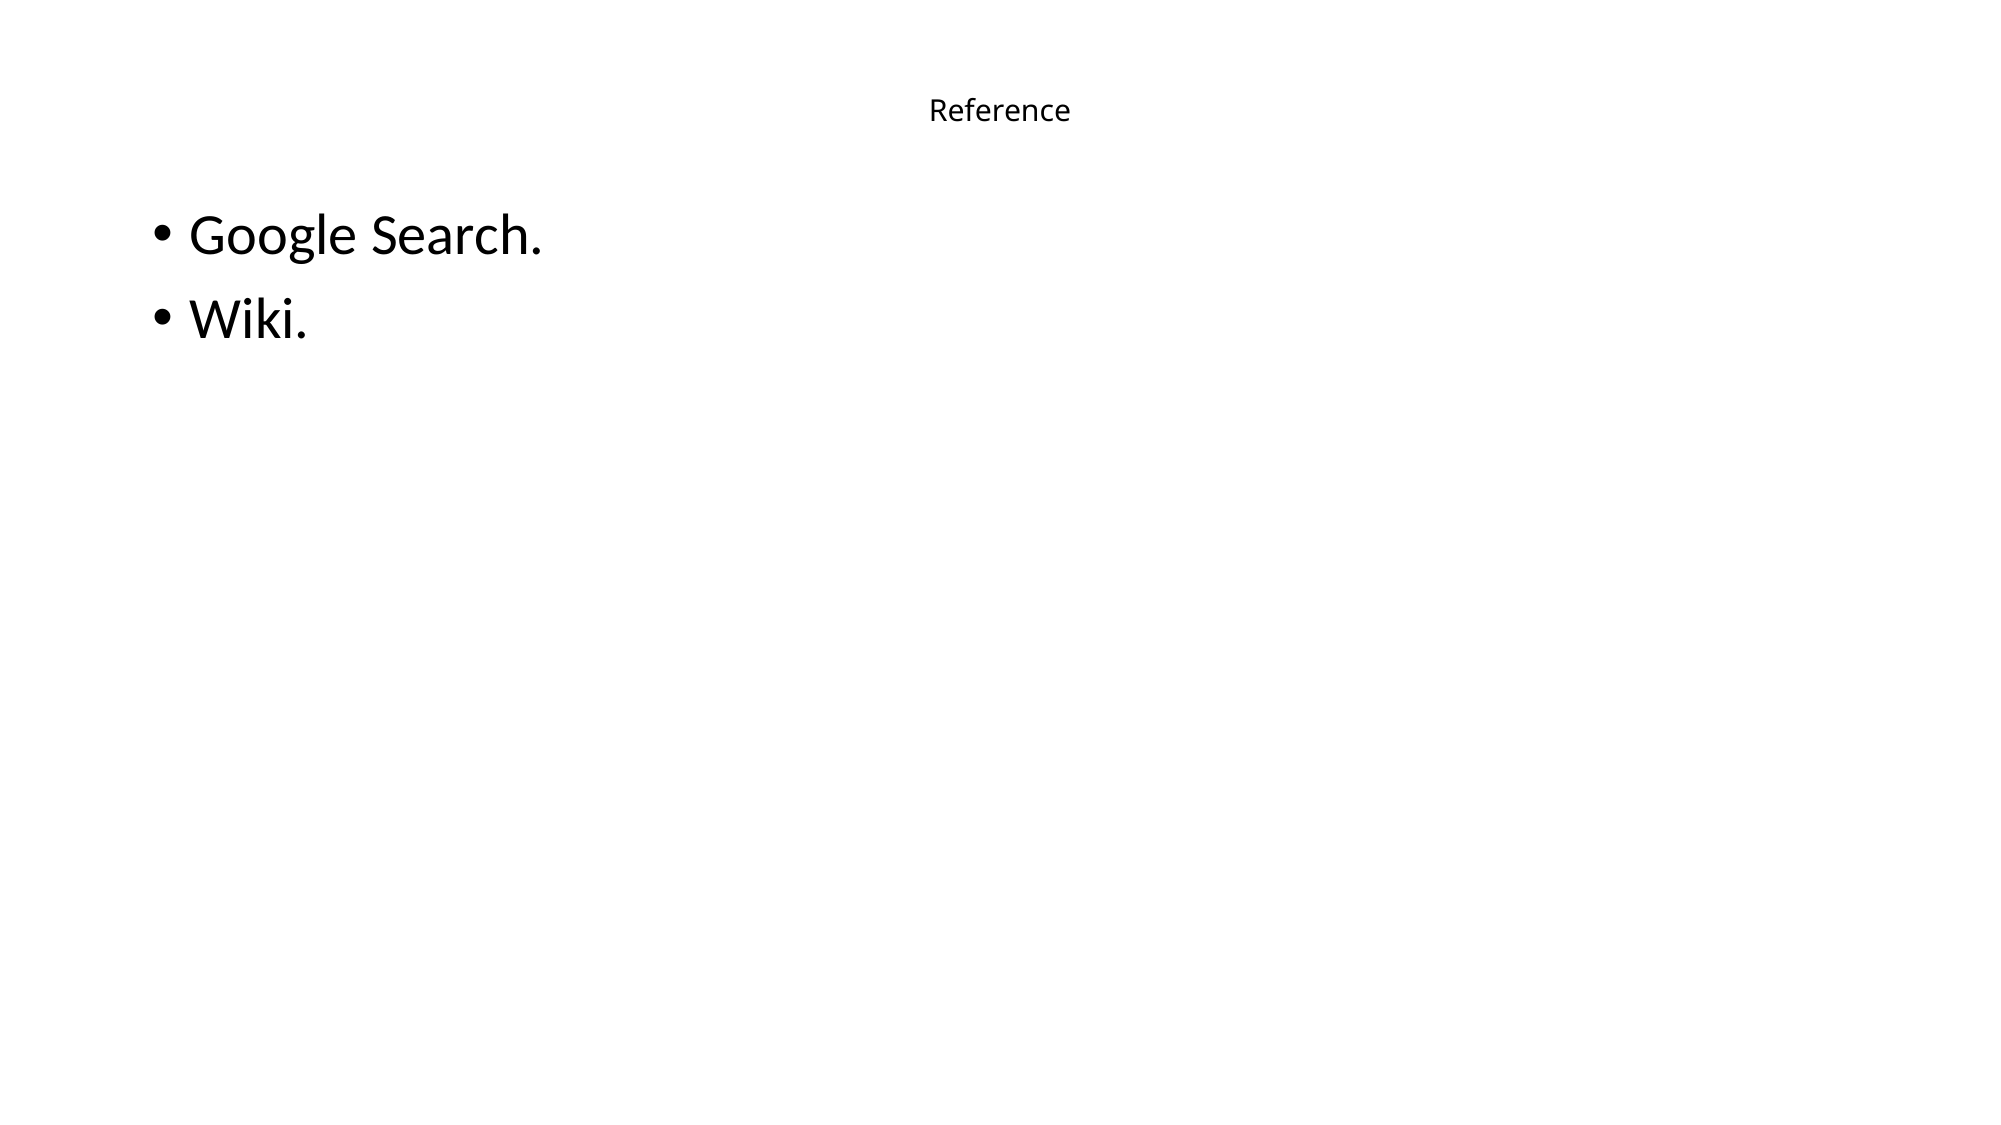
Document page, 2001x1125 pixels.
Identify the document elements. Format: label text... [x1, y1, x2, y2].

title Reference [137, 55, 1863, 173]
list Google Search. Wiki. [137, 196, 1863, 1014]
